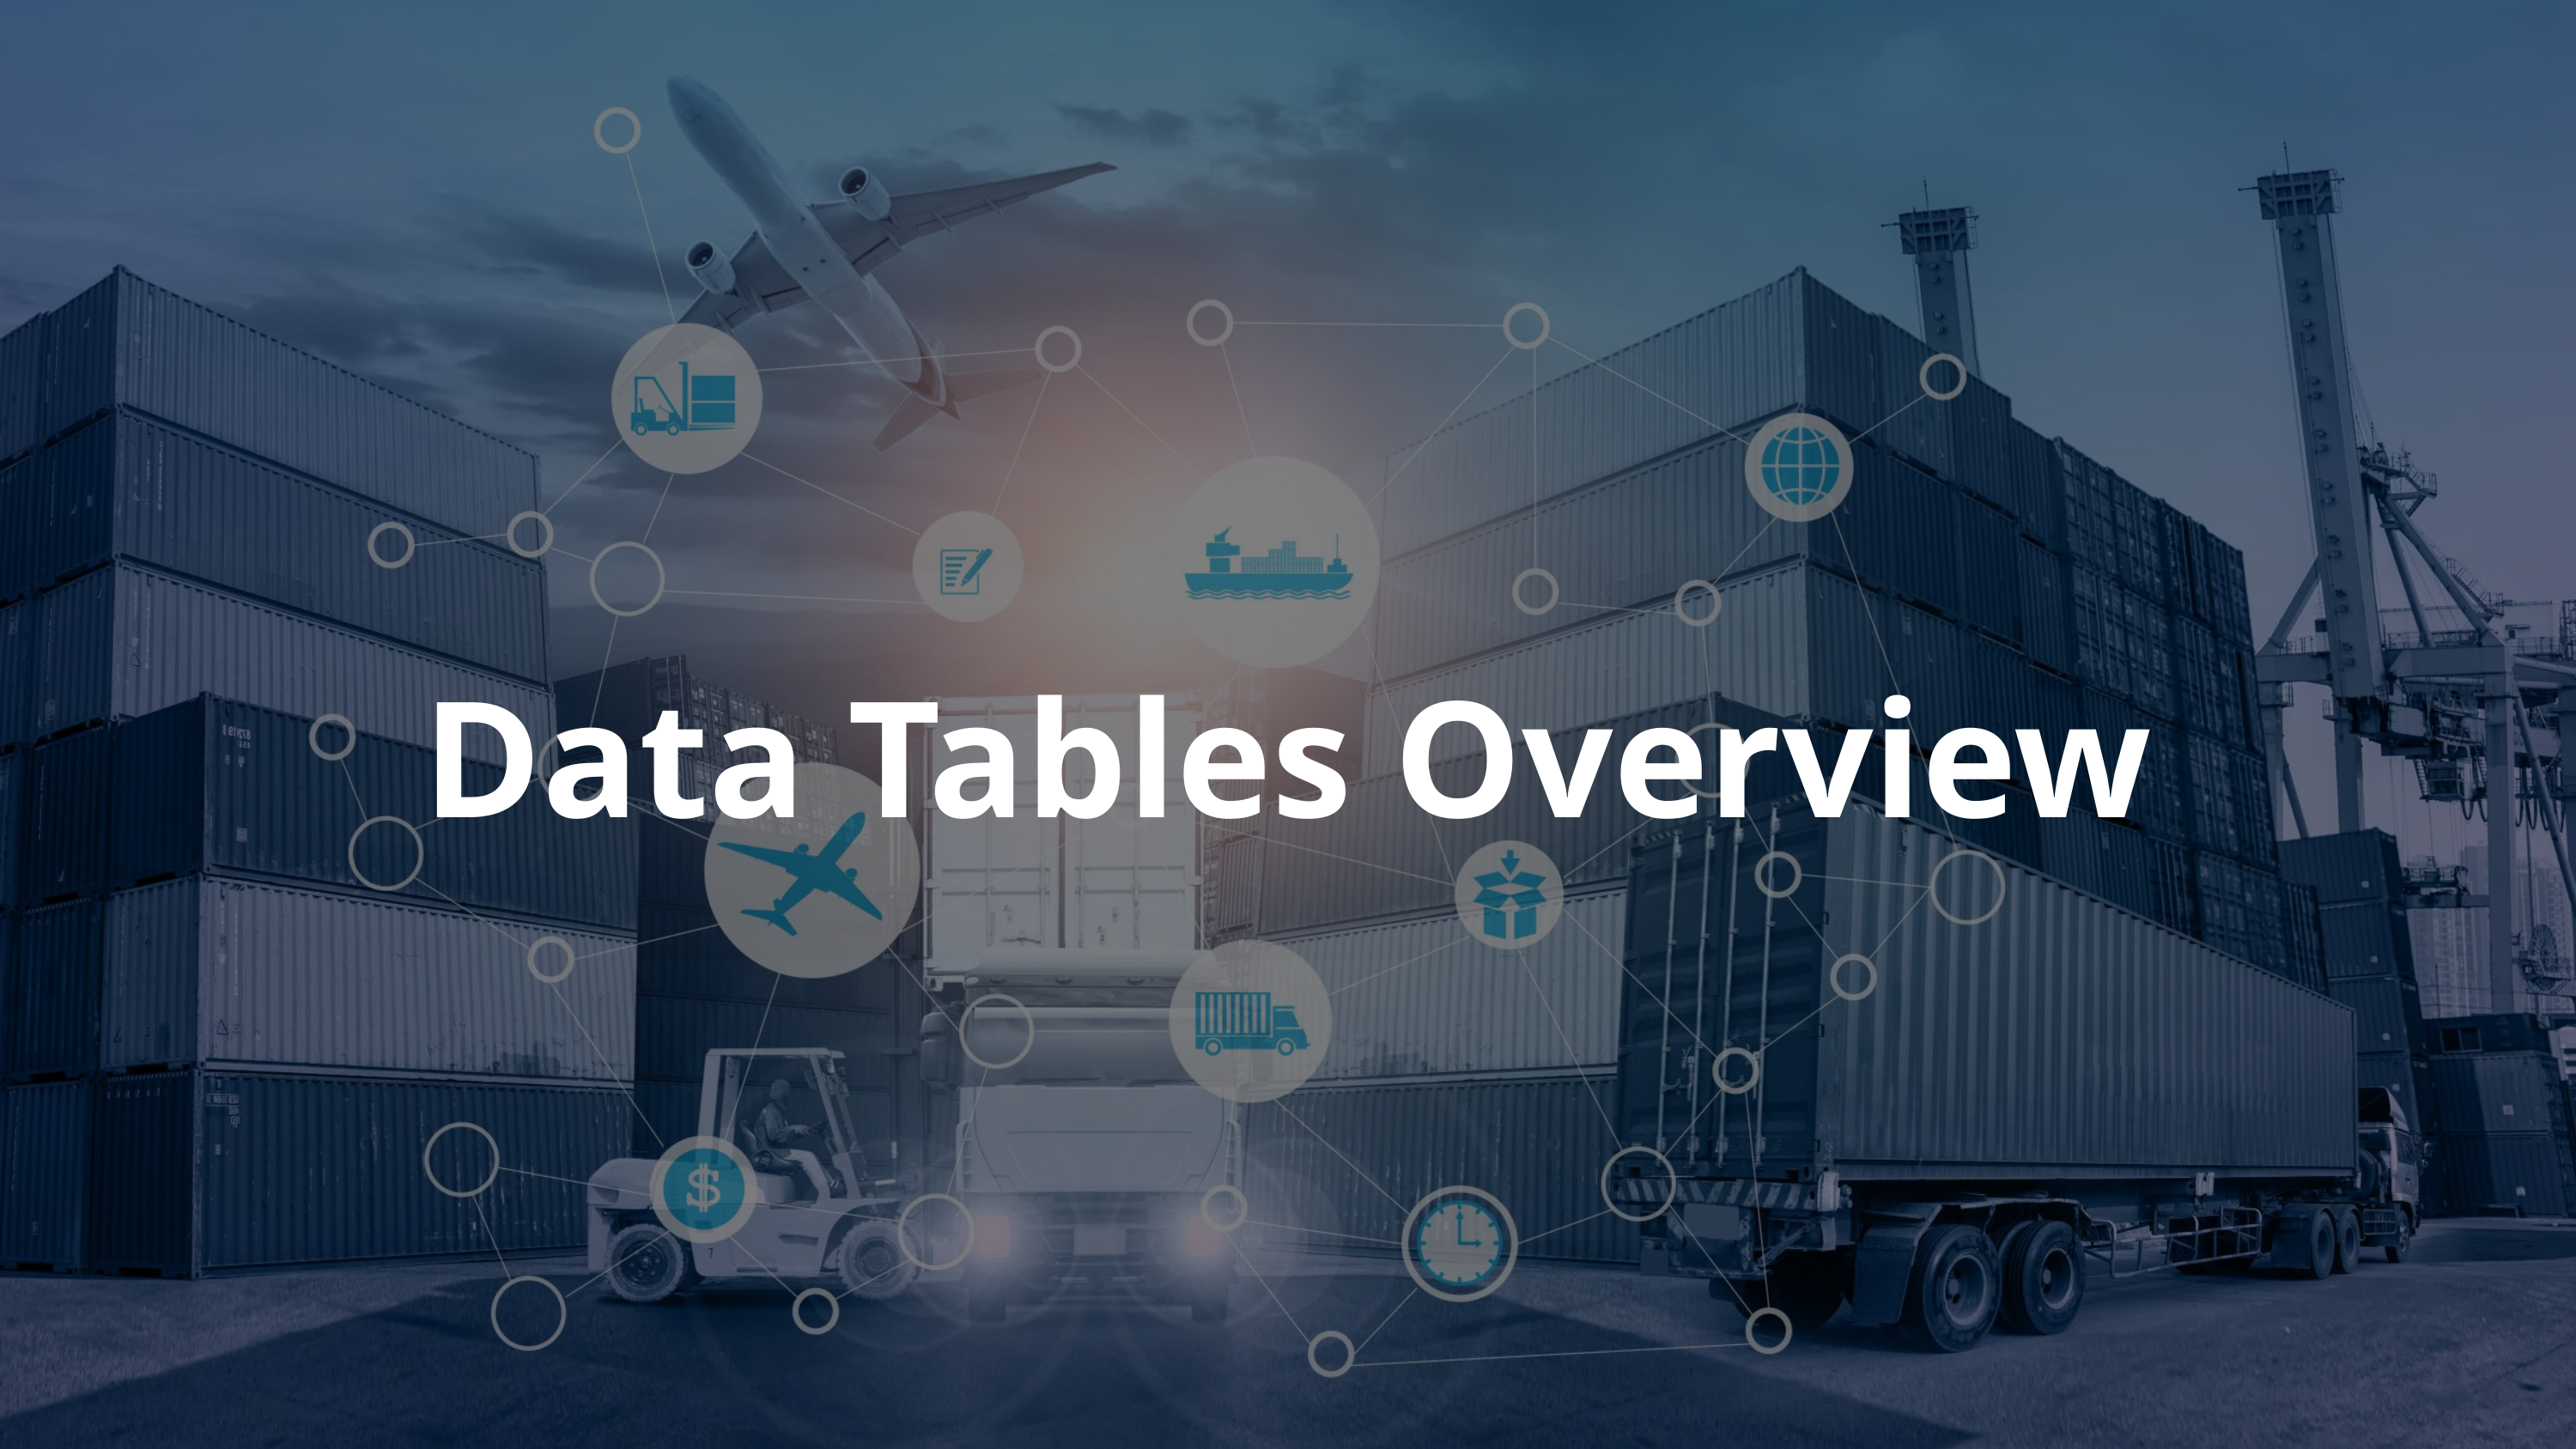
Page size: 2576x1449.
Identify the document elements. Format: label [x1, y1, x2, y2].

text_box [321, 236, 2255, 851]
text_box [0, 0, 2576, 1449]
